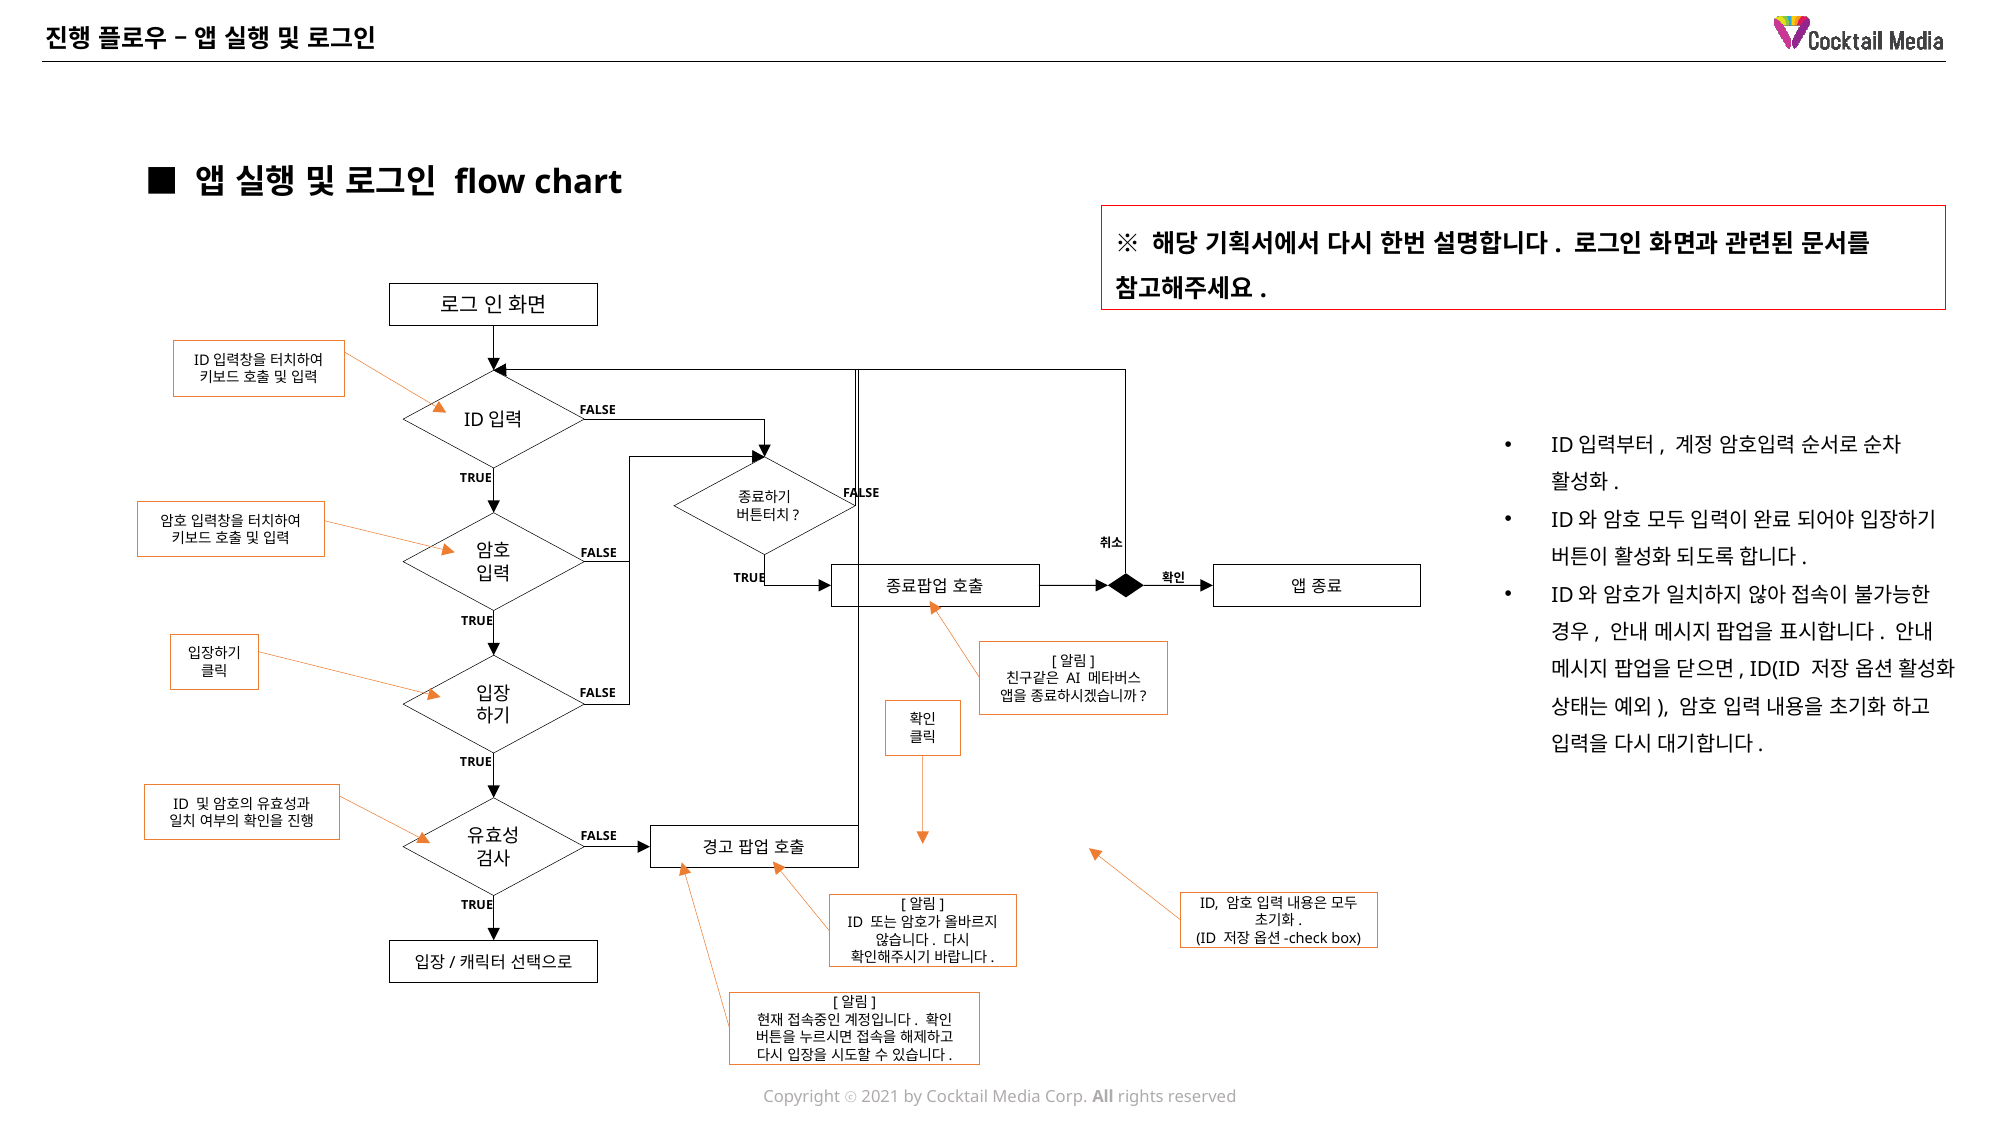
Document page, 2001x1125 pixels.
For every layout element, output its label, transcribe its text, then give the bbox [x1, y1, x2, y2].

text_box 입장하기 클릭 [169, 633, 441, 701]
text_box TRUE [438, 746, 493, 777]
text_box 취소 [1073, 527, 1150, 558]
text_box 확인 클릭 [912, 699, 961, 844]
text_box [알림] 현재 접속중인 계정입니다. 확인 버튼을 누르시면 접속을 해제하고 다시 입장을 시도할 수 있습니다. [679, 862, 981, 1065]
text_box 로그 인 화면 [389, 282, 599, 326]
text_box TRUE [439, 889, 515, 920]
text_box ※ 해당 기획서에서 다시 한번 설명합니다. 로그인 화면과 관련된 문서를 참고해주세요. [1101, 205, 1946, 310]
text_box ■ 앱 실행 및 로그인 flow chart [130, 152, 1009, 207]
text_box ID, 암호 입력 내용은 모두 초기화. (ID 저장 옵션-check box) [1088, 848, 1378, 948]
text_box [708, 155, 912, 788]
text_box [1772, 13, 1946, 53]
text_box 진행 플로우 – 앱 실행 및 로그인 [30, 15, 441, 60]
text_box ID입력부터, 계정 암호입력 순서로 순차 활성화. ID와 암호 모두 입력이 완료 되어야 입장하기 버튼이 활성화 되도록 합니다. ID와 암호가 일치하지 않아 접속이 불가능한 경우, 안내 메시지 팝업을 표시합니다. 안내 메시지 팝업을 닫으면, ID(ID 저장 옵션 활성화 상태는 예외), 암호 입력 내용을 초기화 하고 입력을 다시 대기합니다. [1489, 411, 1973, 764]
text_box [알림] 친구같은 AI 메타버스 앱을 종료하시겠습니까? [929, 600, 1168, 715]
text_box 종료팝업 호출 [912, 563, 1040, 607]
text_box 입장 하기 [400, 654, 493, 746]
text_box 암호 입력 [400, 512, 493, 605]
text_box [알림] ID 또는 암호가 올바르지 않습니다. 다시 확인해주시기 바랍니다. [772, 861, 1017, 968]
text_box ID 및 암호의 유효성과 일치 여부의 확인을 진행 [143, 783, 431, 844]
text_box 유효성 검사 [400, 797, 579, 889]
text_box 암호 입력창을 터치하여 키보드 호출 및 입력 [136, 500, 455, 558]
text_box 확인 [1135, 562, 1212, 593]
text_box ID입력 [400, 369, 493, 462]
text_box FALSE [560, 847, 637, 851]
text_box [493, 370, 858, 847]
text_box 입장/캐릭터 선택으로 [389, 939, 599, 983]
text_box TRUE [438, 462, 493, 493]
text_box ID입력창을 터치하여 키보드 호출 및 입력 [172, 340, 447, 413]
text_box [1107, 572, 1135, 599]
text_box TRUE [439, 605, 493, 636]
text_box Copyright ⓒ 2021 by Cocktail Media Corp. All rights reserved [725, 1065, 1275, 1125]
text_box 경고 팝업 호출 [649, 847, 859, 869]
text_box 앱 종료 [1212, 563, 1422, 607]
